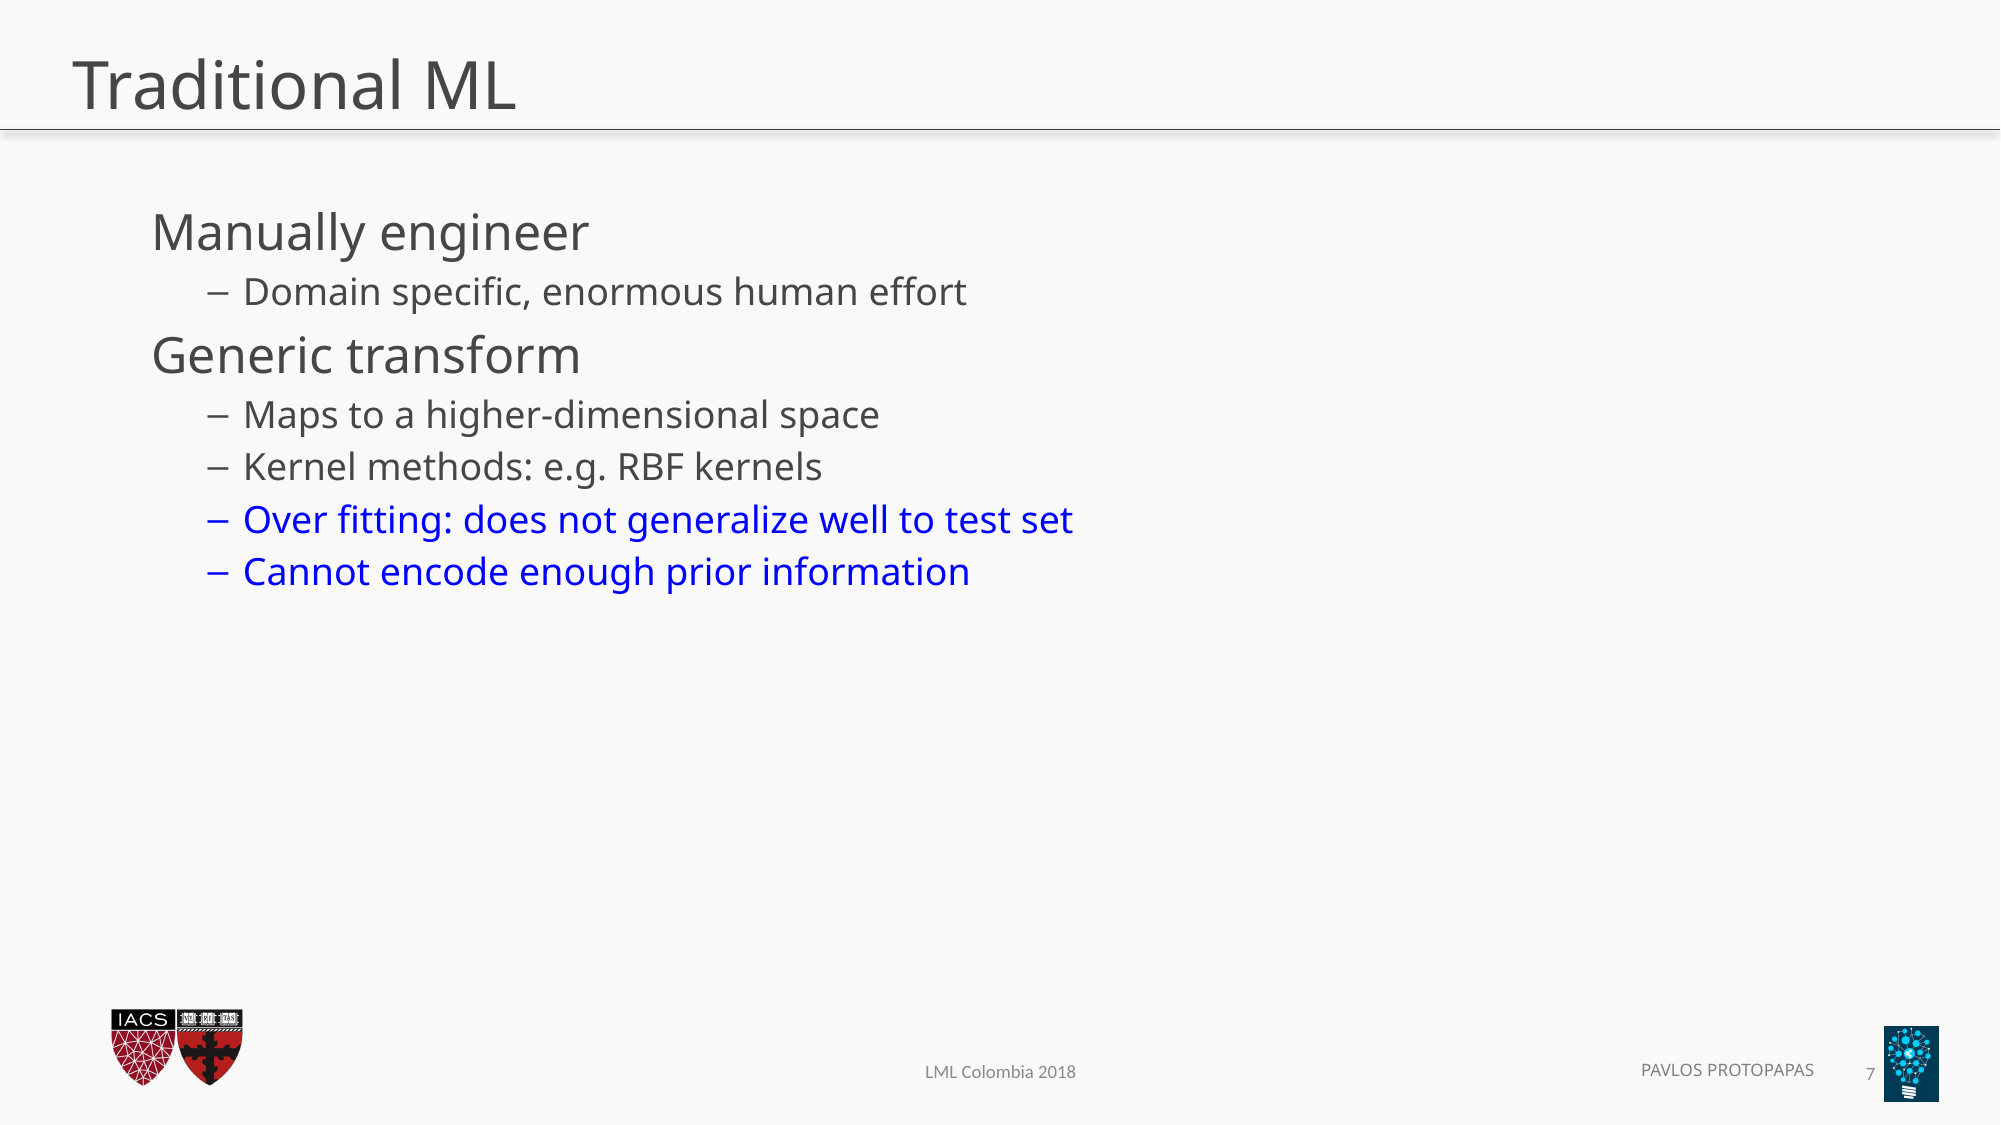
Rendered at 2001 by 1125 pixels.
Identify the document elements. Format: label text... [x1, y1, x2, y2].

picture [1903, 1086, 1915, 1098]
picture [1905, 1049, 1913, 1058]
title Traditional ML [57, 35, 1943, 162]
picture [109, 1009, 243, 1086]
